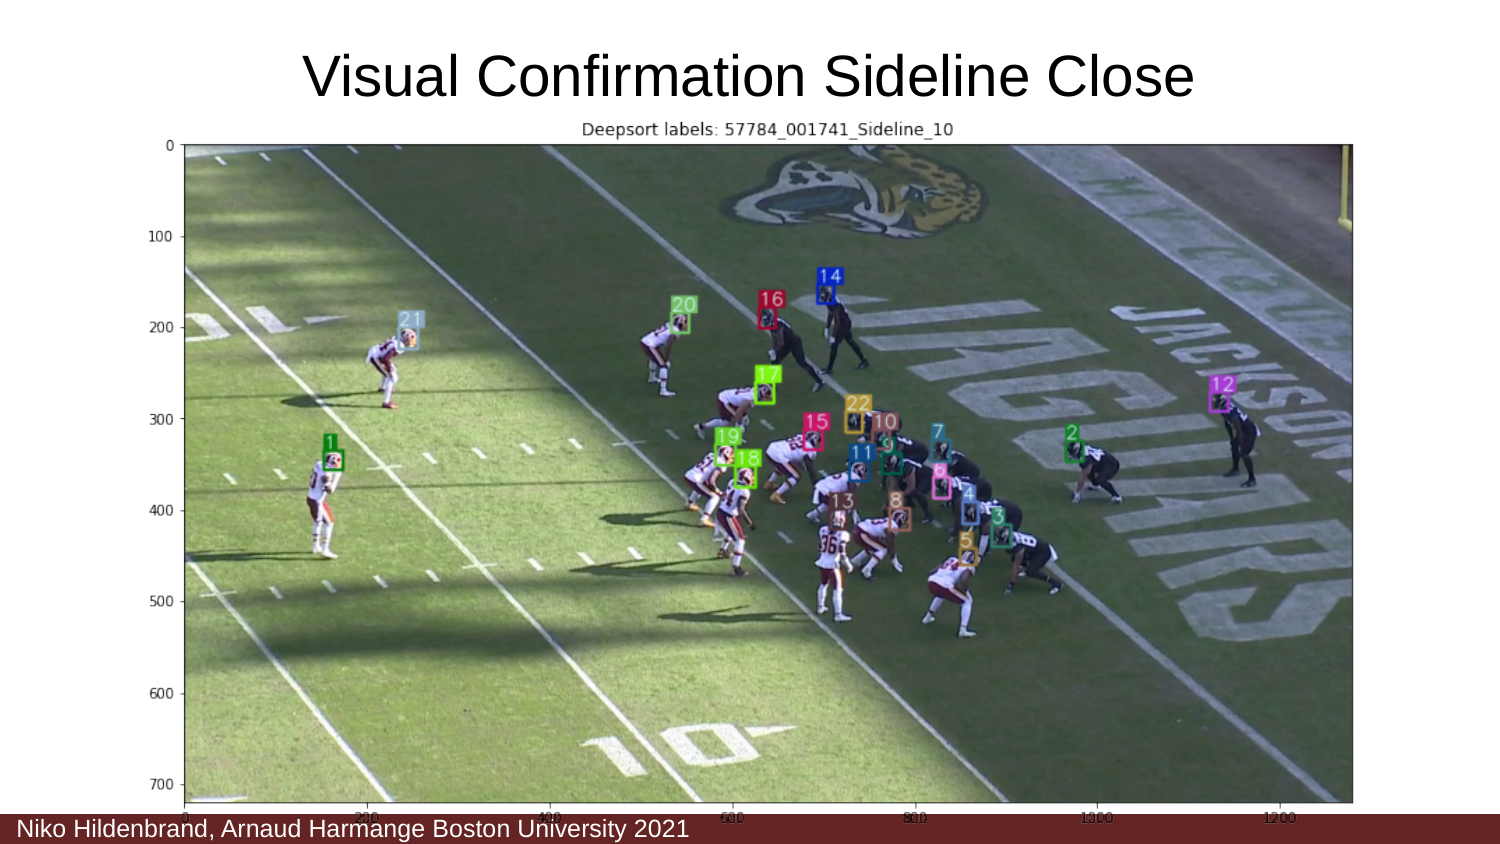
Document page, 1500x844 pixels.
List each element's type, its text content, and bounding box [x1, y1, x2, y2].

title Visual Confirmation Sideline Close [75, 33, 1425, 113]
picture [137, 112, 1363, 836]
